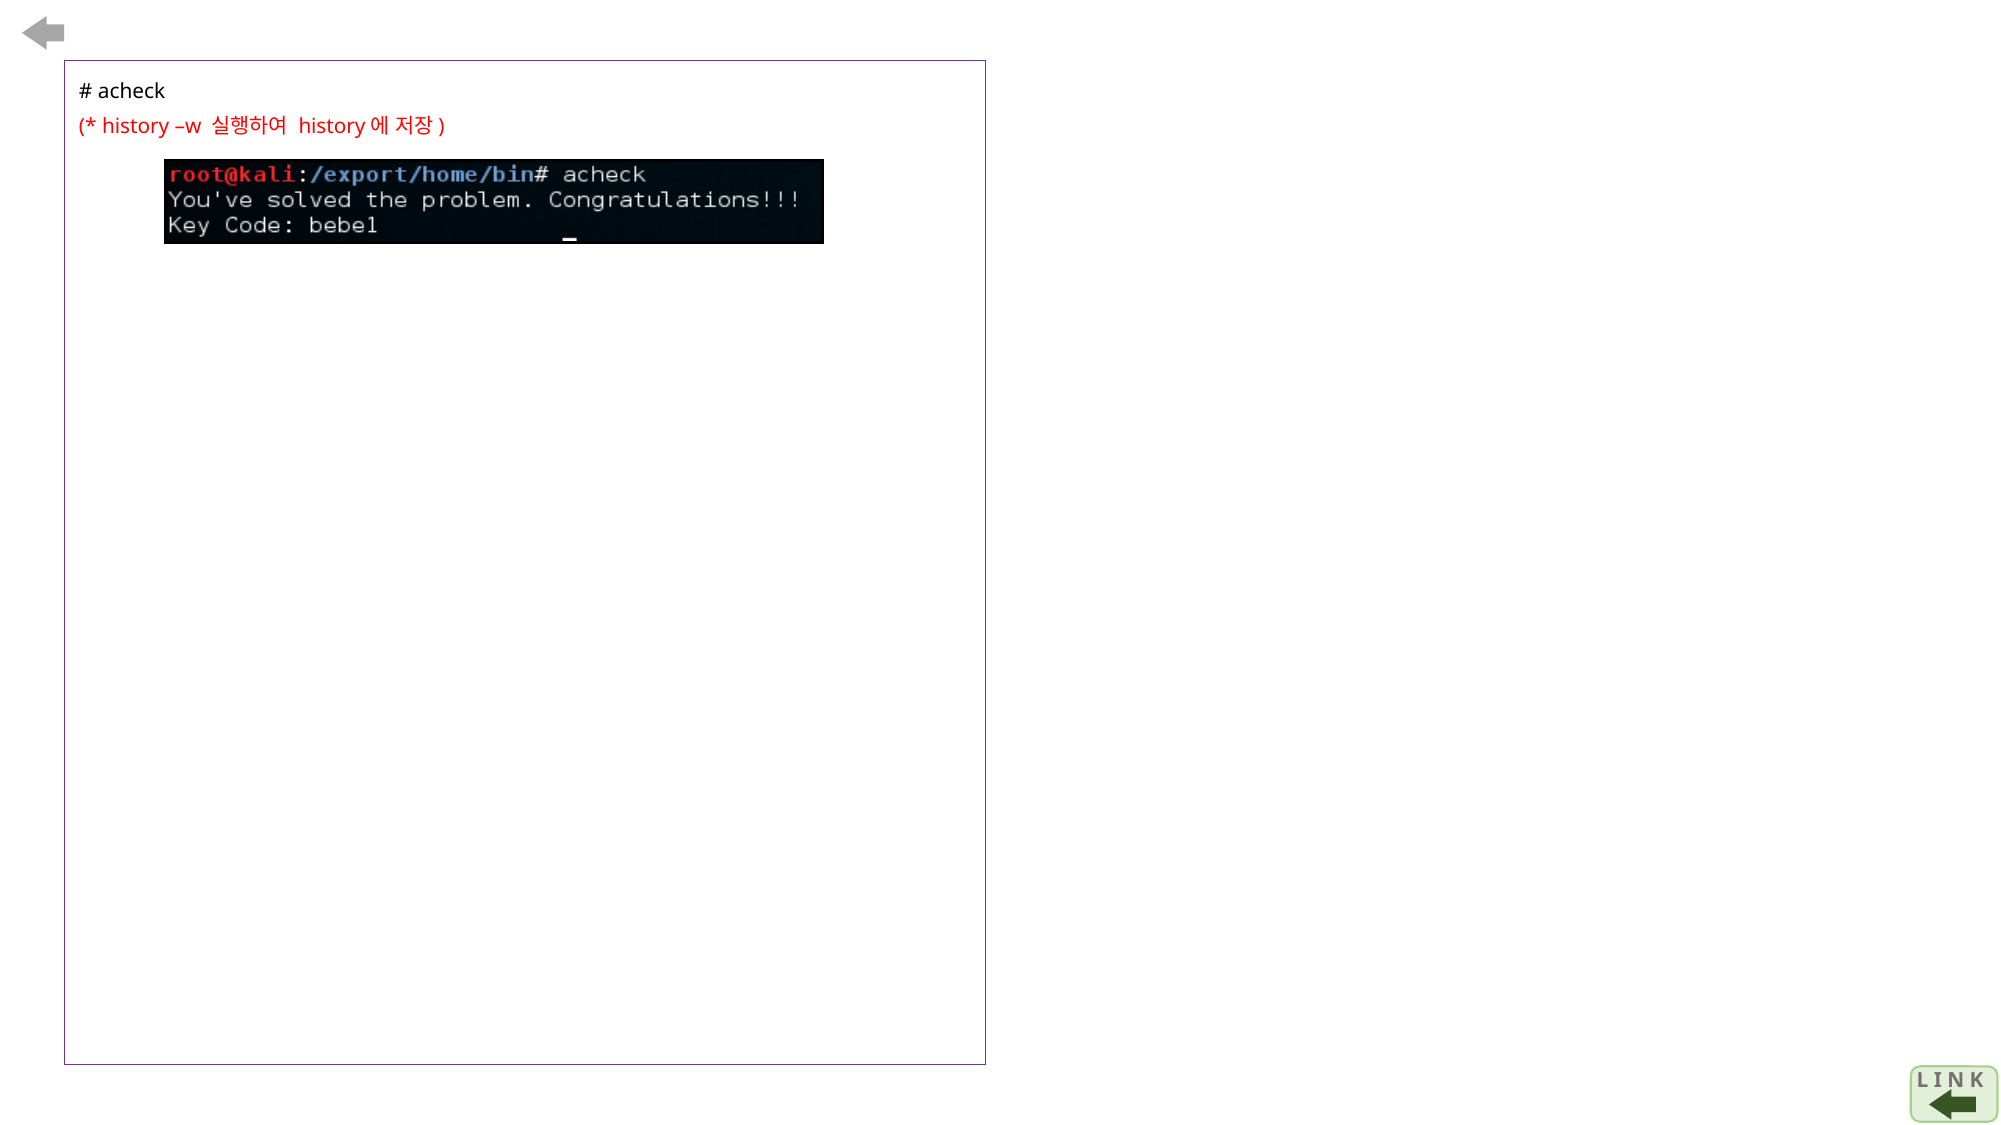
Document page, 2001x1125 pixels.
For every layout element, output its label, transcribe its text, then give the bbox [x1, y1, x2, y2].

text_box # acheck (* history –w 실행하여 history에 저장) [64, 60, 986, 1065]
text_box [1901, 1059, 2000, 1125]
picture [167, 162, 821, 241]
text_box [20, 13, 66, 52]
